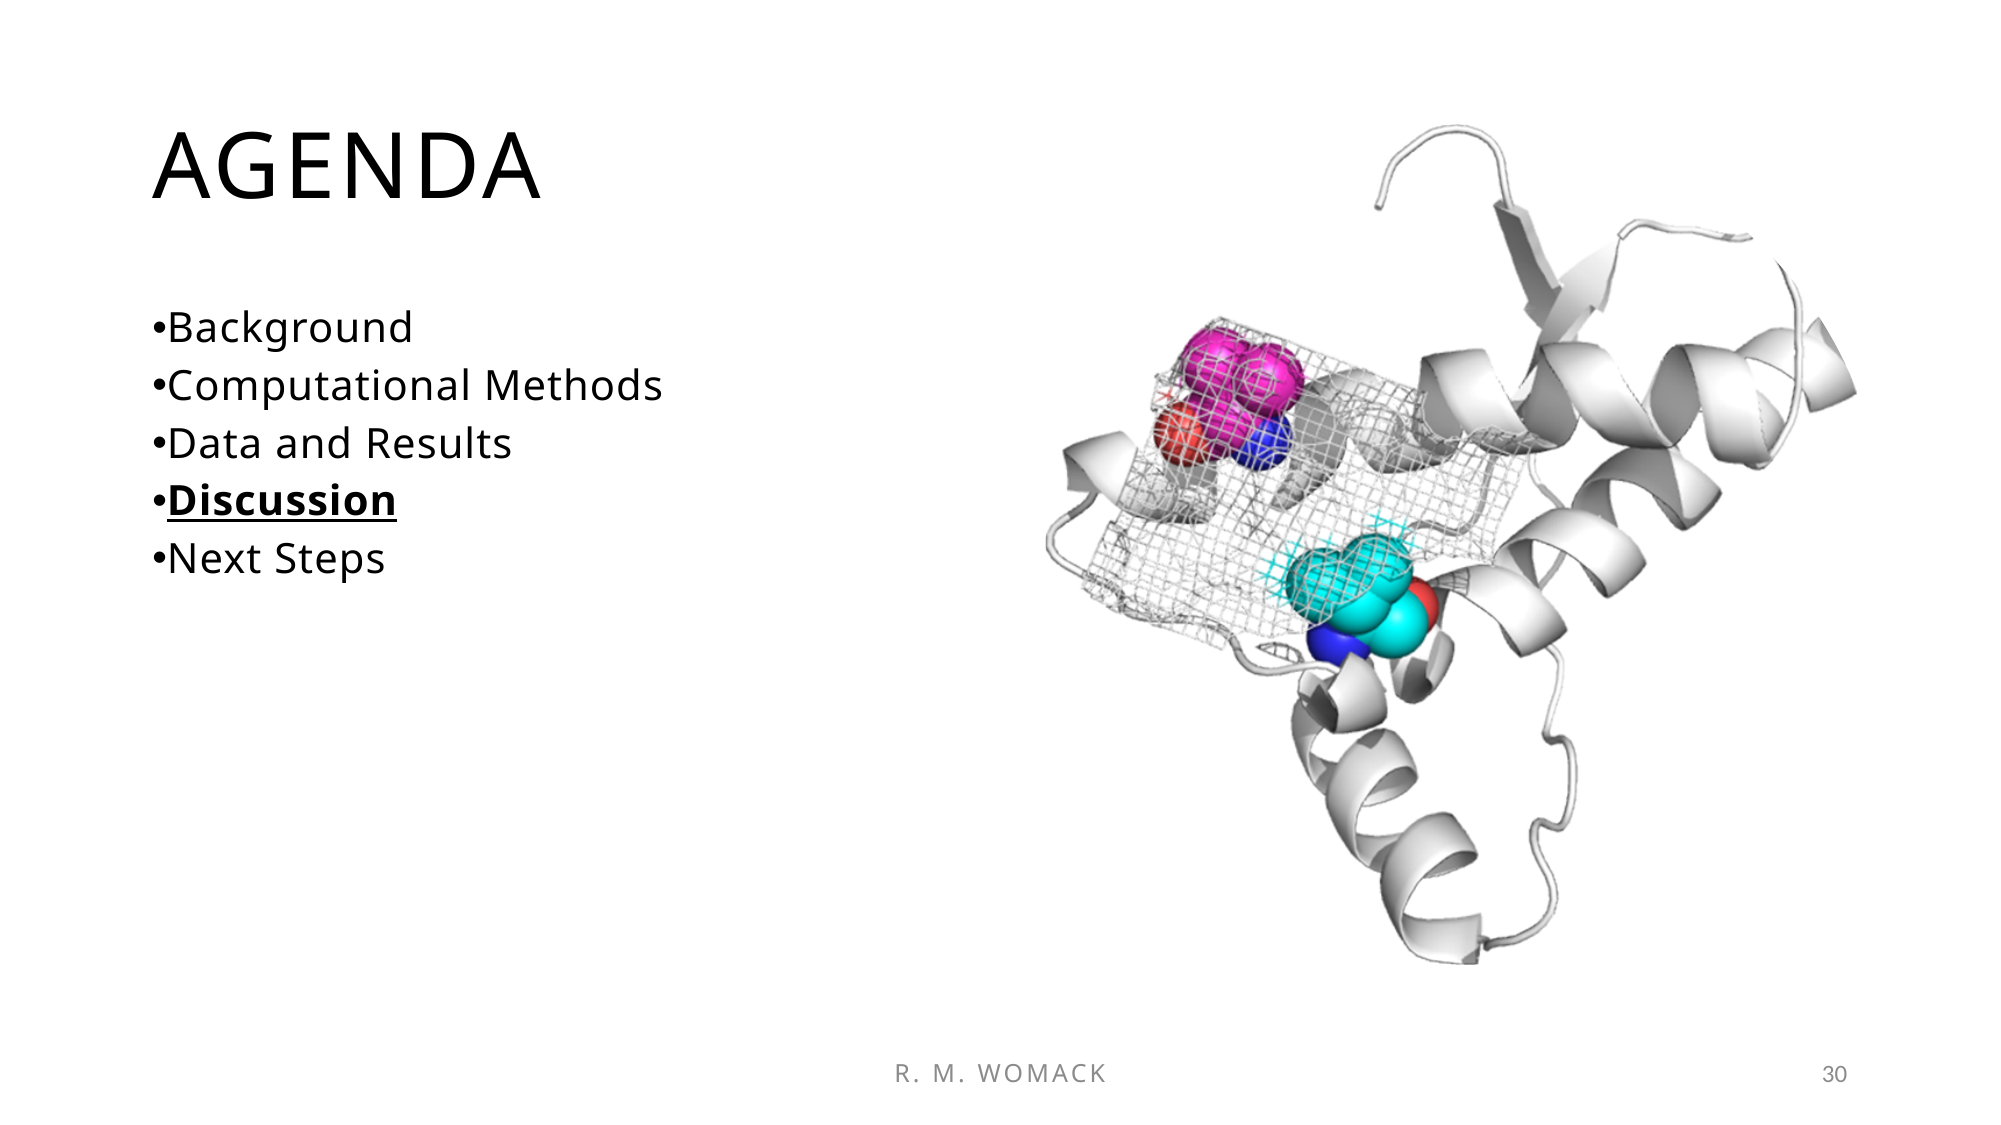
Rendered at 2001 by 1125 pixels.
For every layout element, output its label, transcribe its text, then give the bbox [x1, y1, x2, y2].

title Agenda [137, 59, 1023, 278]
slide_number 30 [1412, 1042, 1863, 1103]
footer R. M. Womack [662, 1042, 1338, 1103]
picture [1045, 124, 1886, 965]
list Background Computational Methods Data and Results Discussion Next Steps [137, 299, 1023, 1014]
